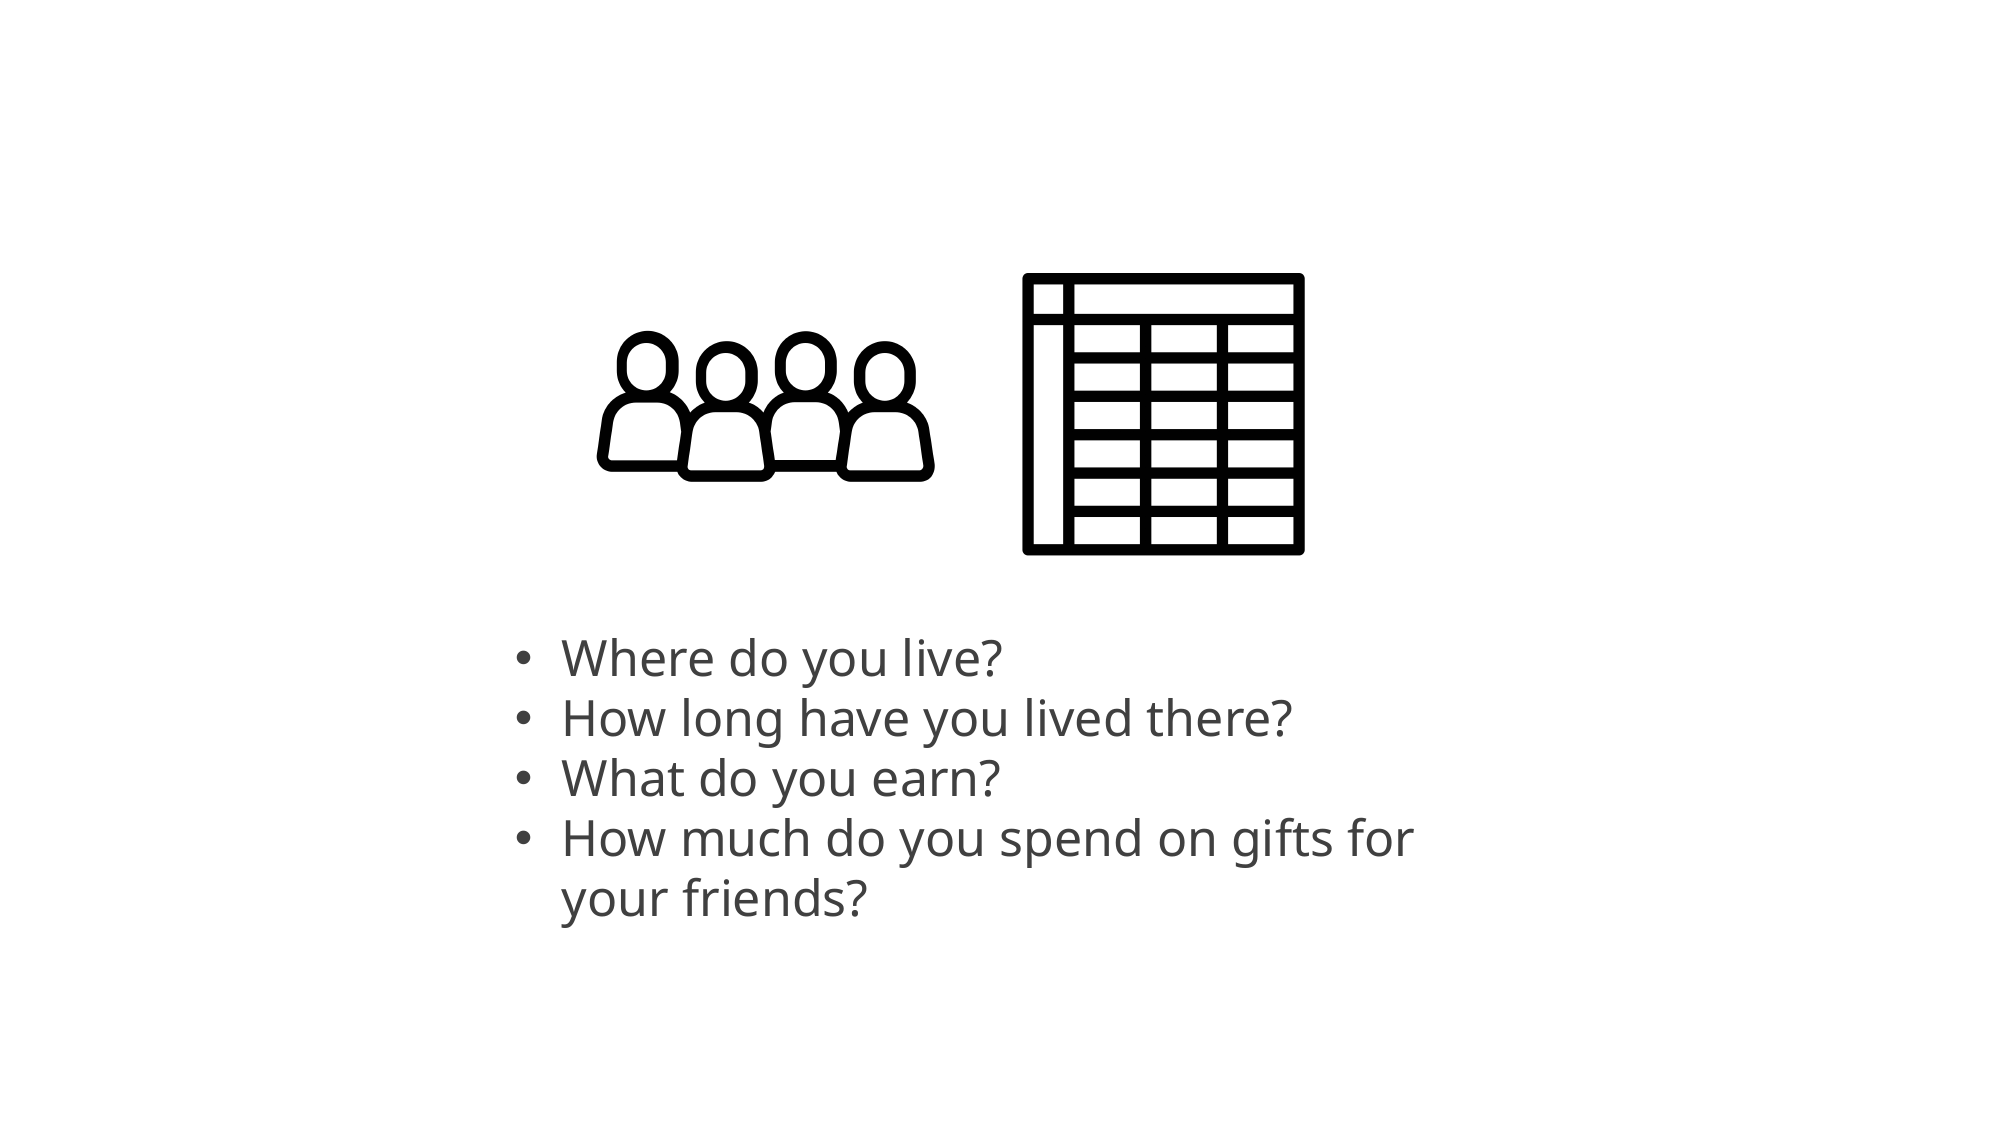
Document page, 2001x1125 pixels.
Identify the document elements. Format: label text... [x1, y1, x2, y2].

picture [543, 228, 1340, 566]
text_box Where do you live? How long have you lived there? What do you earn? How much do you spend on gifts for your friends? [500, 619, 1500, 935]
